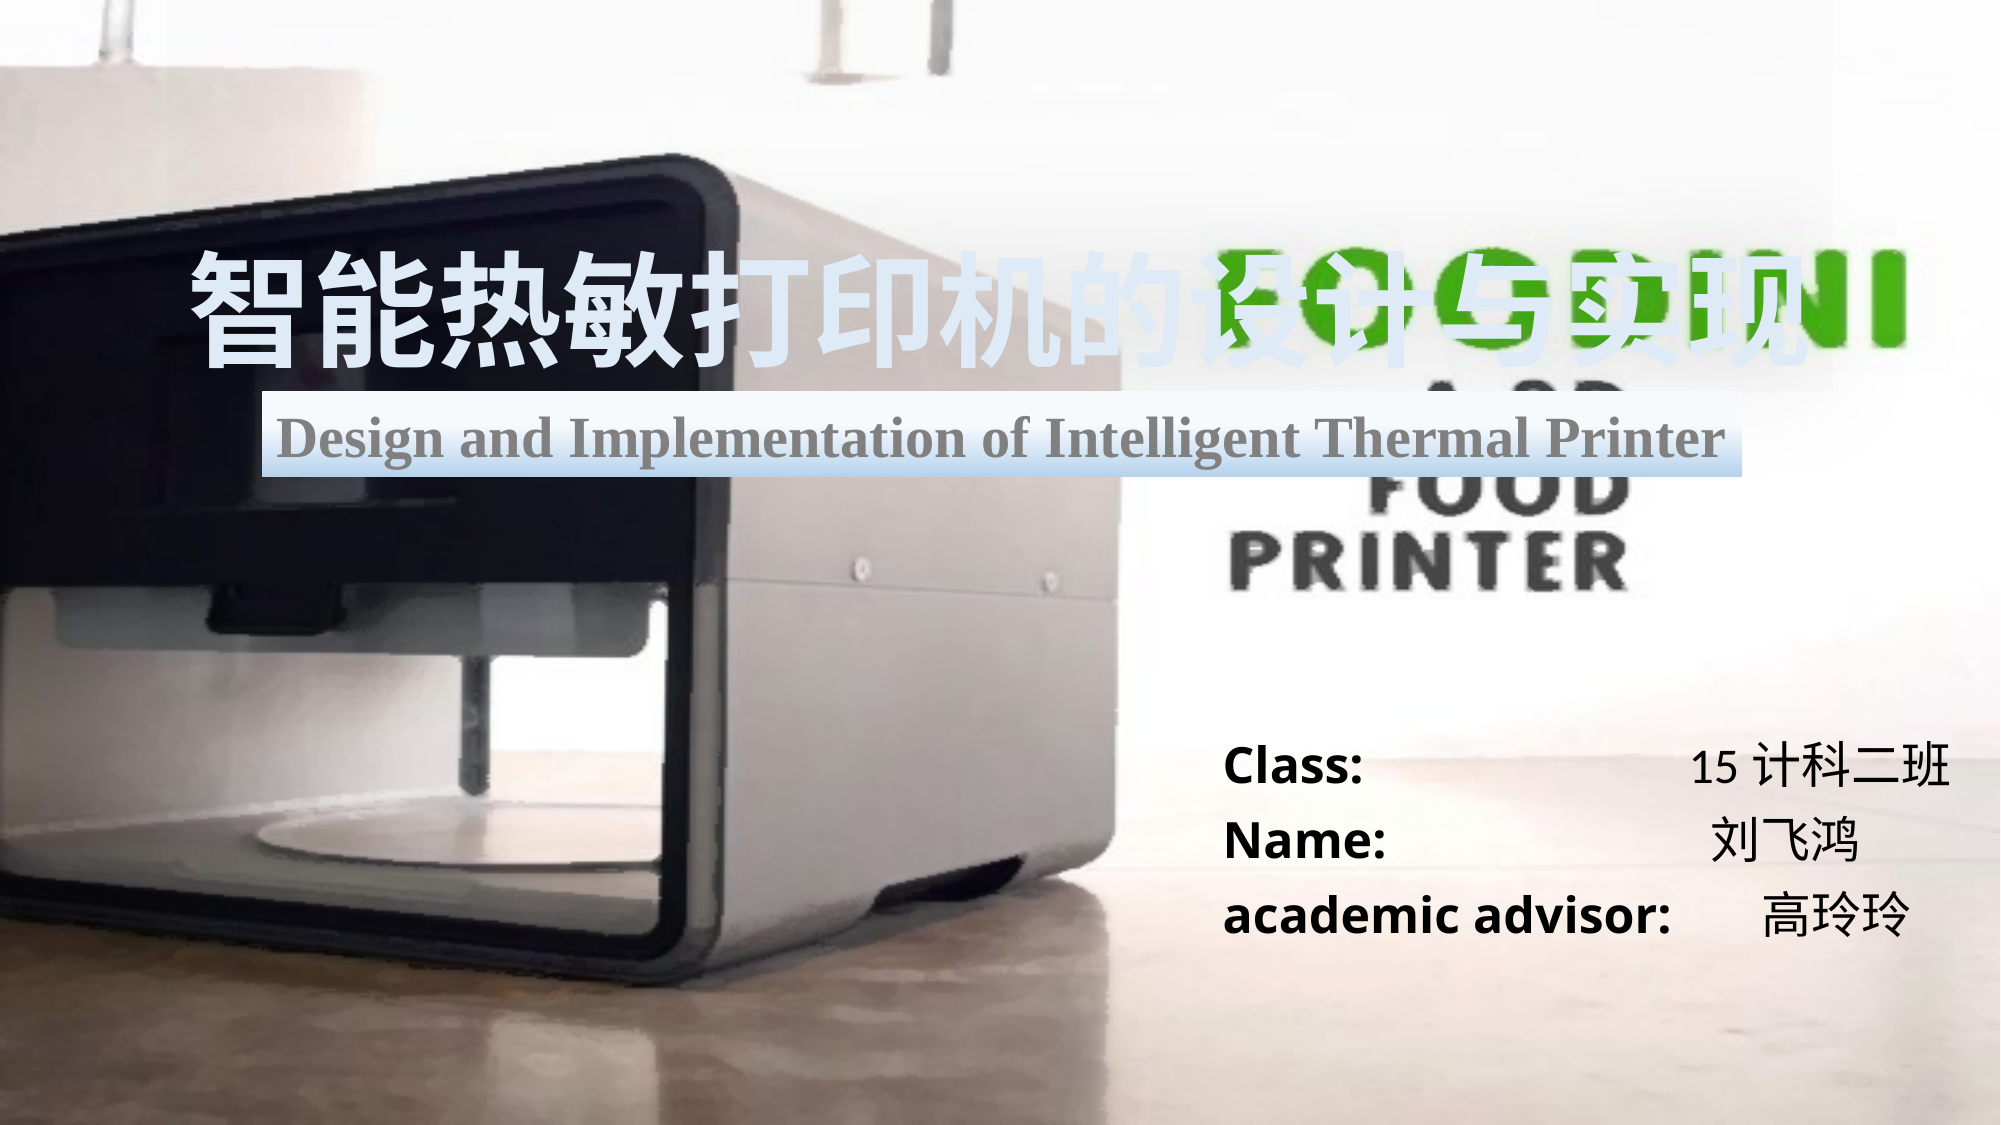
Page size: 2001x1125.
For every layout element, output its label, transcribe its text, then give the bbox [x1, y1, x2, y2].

title 智能热敏打印机的设计与实现 [166, 0, 1834, 392]
picture [0, 0, 2001, 1125]
text_box Design and Implementation of Intelligent Thermal Printer [262, 391, 1743, 477]
subtitle Class: 15计科二班 Name: 刘飞鸿 academic advisor: 高玲玲 [1207, 733, 2000, 1005]
